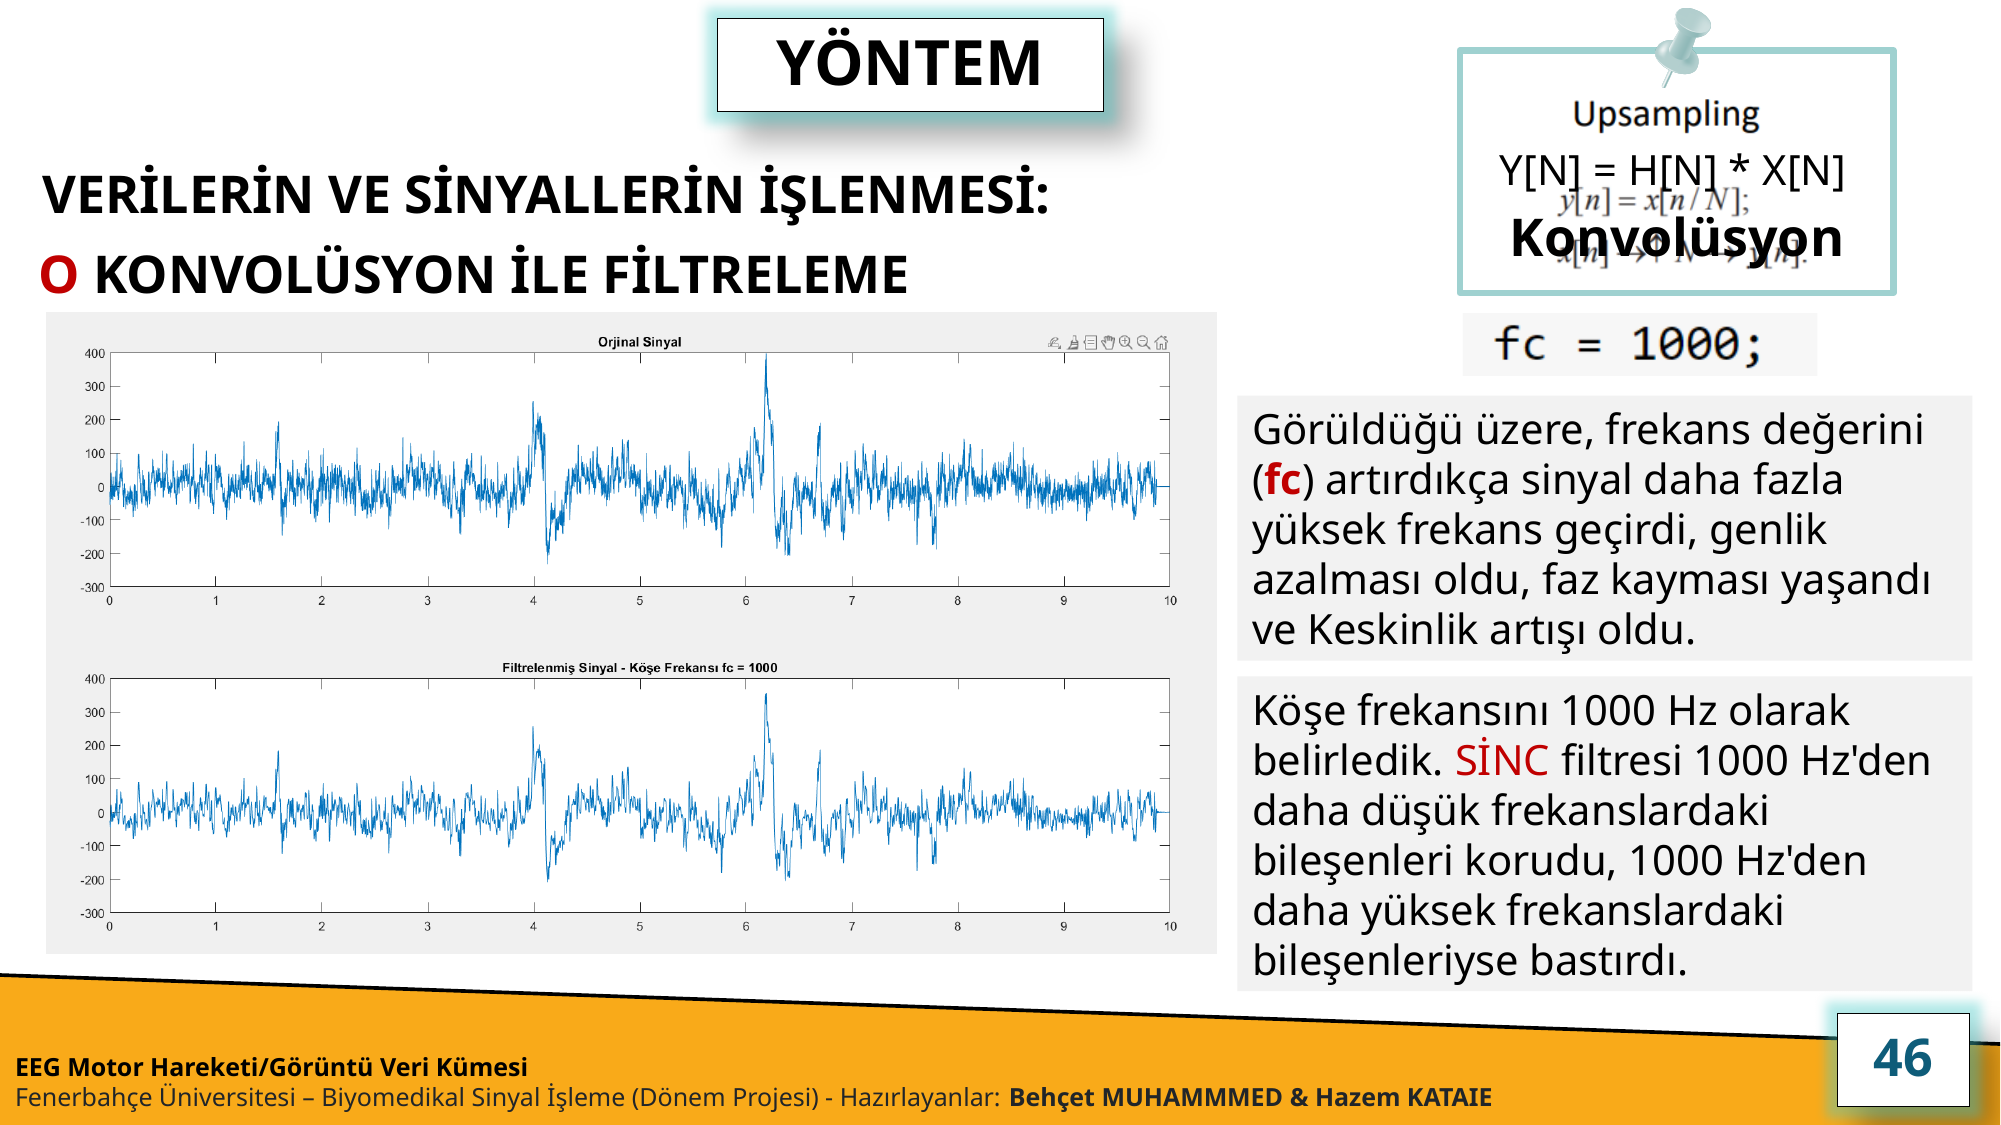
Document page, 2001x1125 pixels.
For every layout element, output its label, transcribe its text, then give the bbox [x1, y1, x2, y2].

text_box yöntem [717, 18, 1104, 112]
picture [46, 312, 1217, 955]
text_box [1530, 91, 1837, 267]
text_box Verilerin ve sinyallerin işlenmesi: [27, 150, 1157, 243]
text_box Görüldüğü üzere, frekans değerini (fc) artırdıkça sinyal daha fazla yüksek frekans geçirdi, genlik azalması oldu, faz kayması yaşandı ve Keskinlik artışı oldu. [1237, 395, 1973, 661]
picture [1462, 313, 1818, 376]
text_box Köşe frekansını 1000 Hz olarak belirledik. SİNC filtresi 1000 Hz'den daha düşük frekanslardaki bileşenleri korudu, 1000 Hz'den daha yüksek frekanslardaki bileşenleriyse bastırdı. [1237, 676, 1973, 992]
picture [1462, 8, 1891, 290]
text_box O KONVOLÜSYON İLE FİLTRELEME [23, 234, 963, 312]
footer EEG Motor Hareketi/Görüntü Veri Kümesi Fenerbahçe Üniversitesi – Biyomedikal Sinyal İşleme (Dönem Projesi) - Hazırlayanlar: Behçet MUHAMMMED & Hazem KATAIE [0, 1044, 1523, 1118]
text_box 46 [1837, 1013, 1970, 1107]
